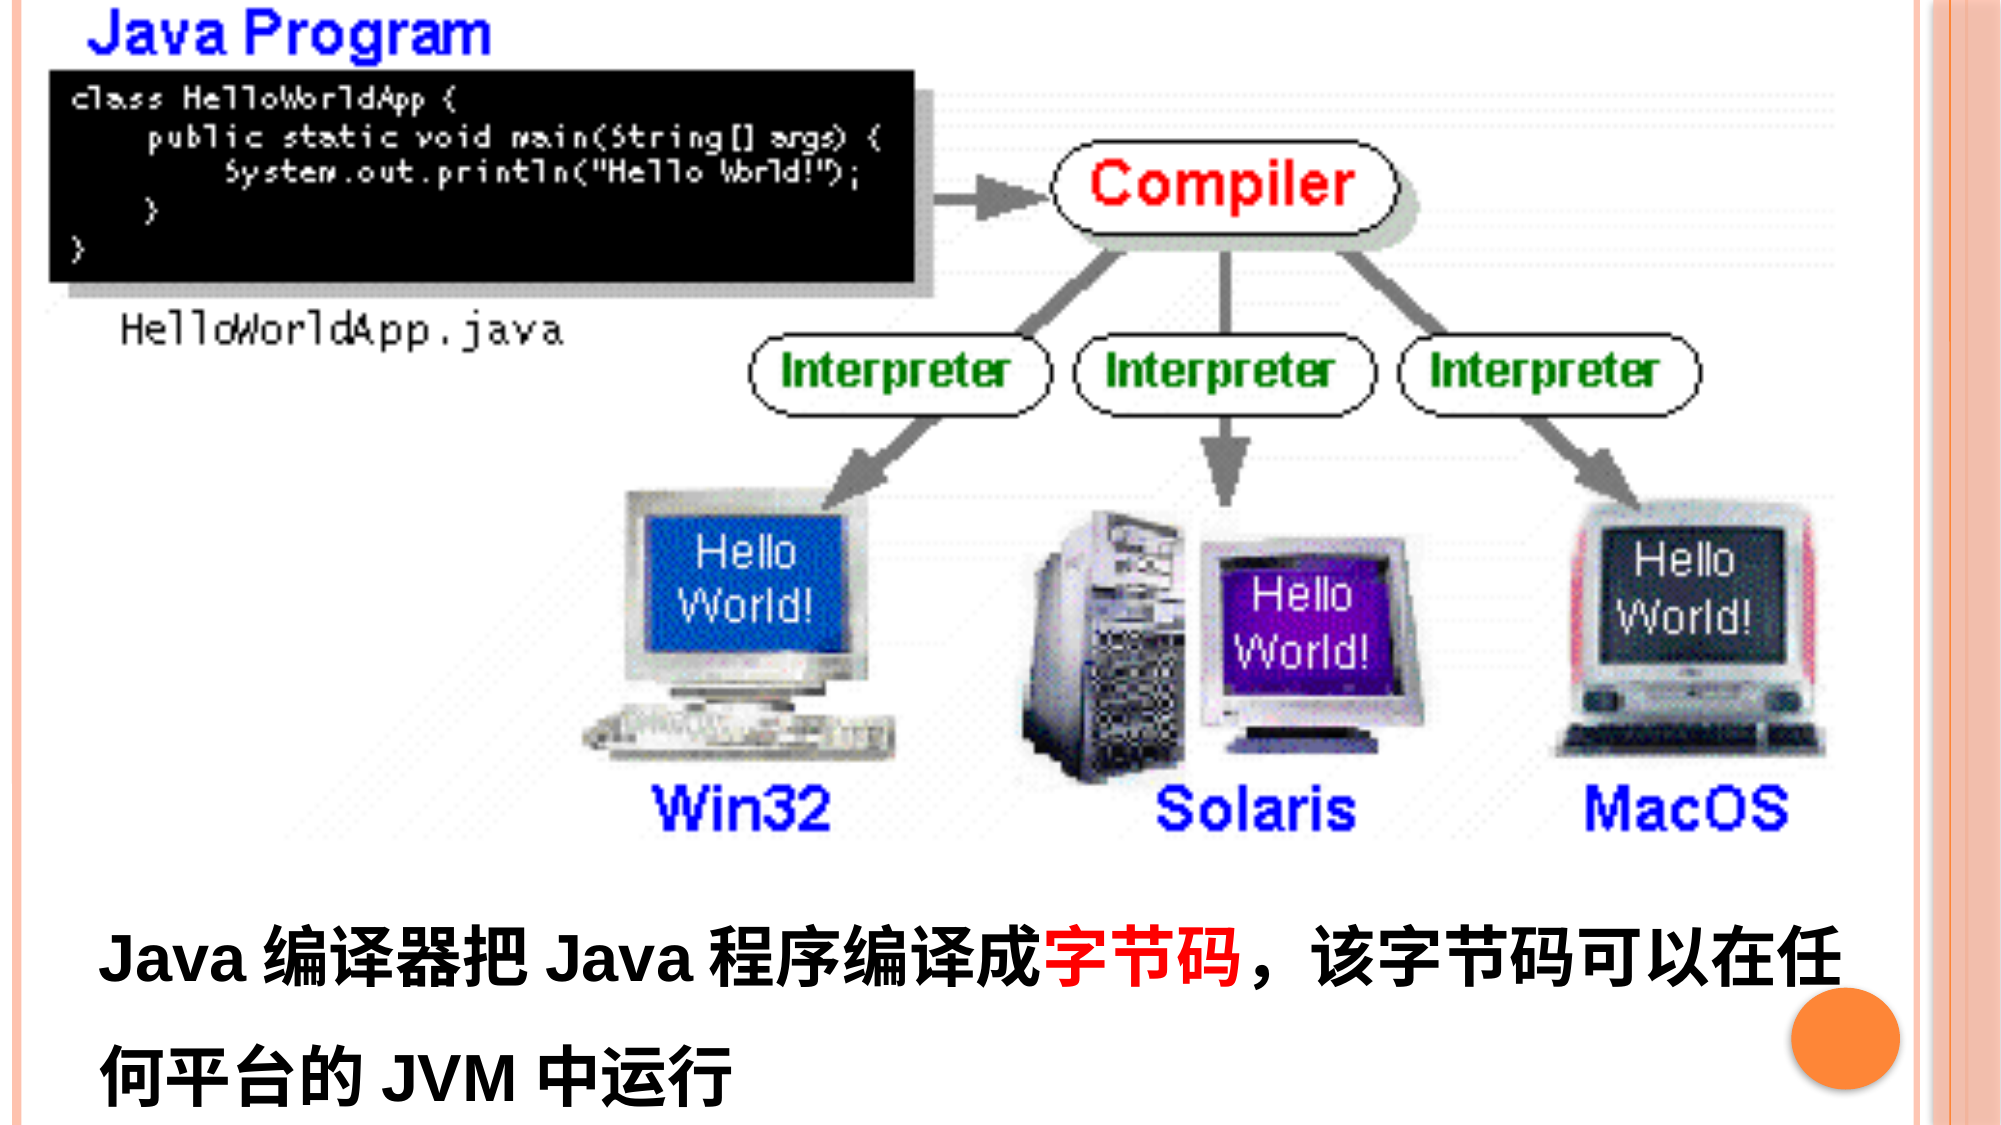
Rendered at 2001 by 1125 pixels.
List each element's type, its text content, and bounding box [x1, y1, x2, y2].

picture [42, 1, 1840, 845]
slide_number [1812, 1011, 1946, 1097]
text_box Java编译器把Java程序编译成字节码，该字节码可以在任何平台的JVM中运行 [83, 867, 1879, 1123]
